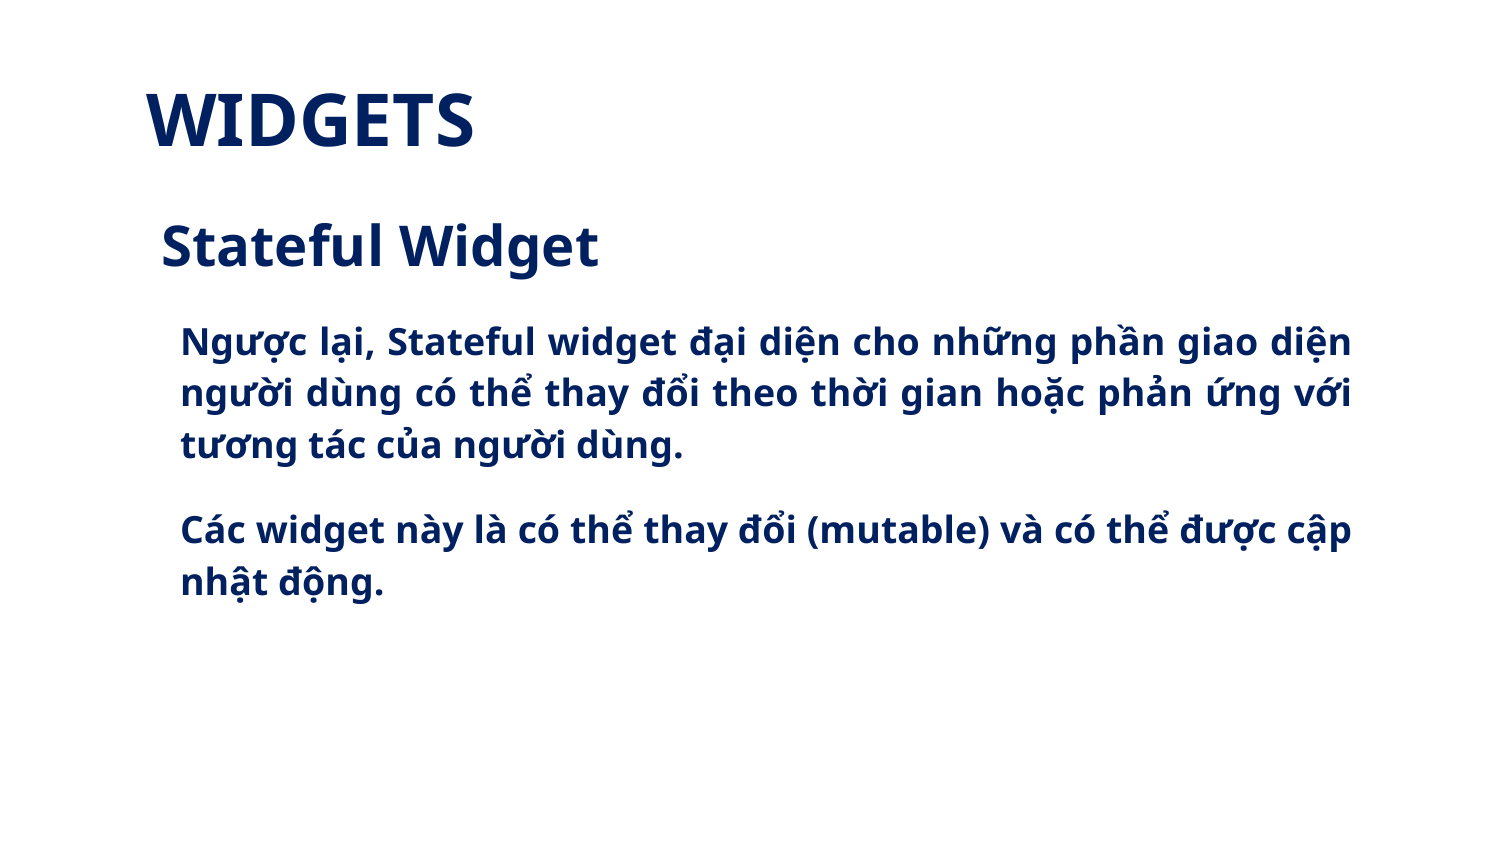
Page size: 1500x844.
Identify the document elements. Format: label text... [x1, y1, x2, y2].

title WIDGETS [131, 58, 1369, 185]
list Stateful Widget Ngược lại, Stateful widget đại diện cho những phần giao diện người dùng có thể thay đổi theo thời gian hoặc phản ứng với tương tác của người dùng. Các widget này là có thể thay đổi (mutable) và có thể được cập nhật động. [131, 185, 1369, 659]
